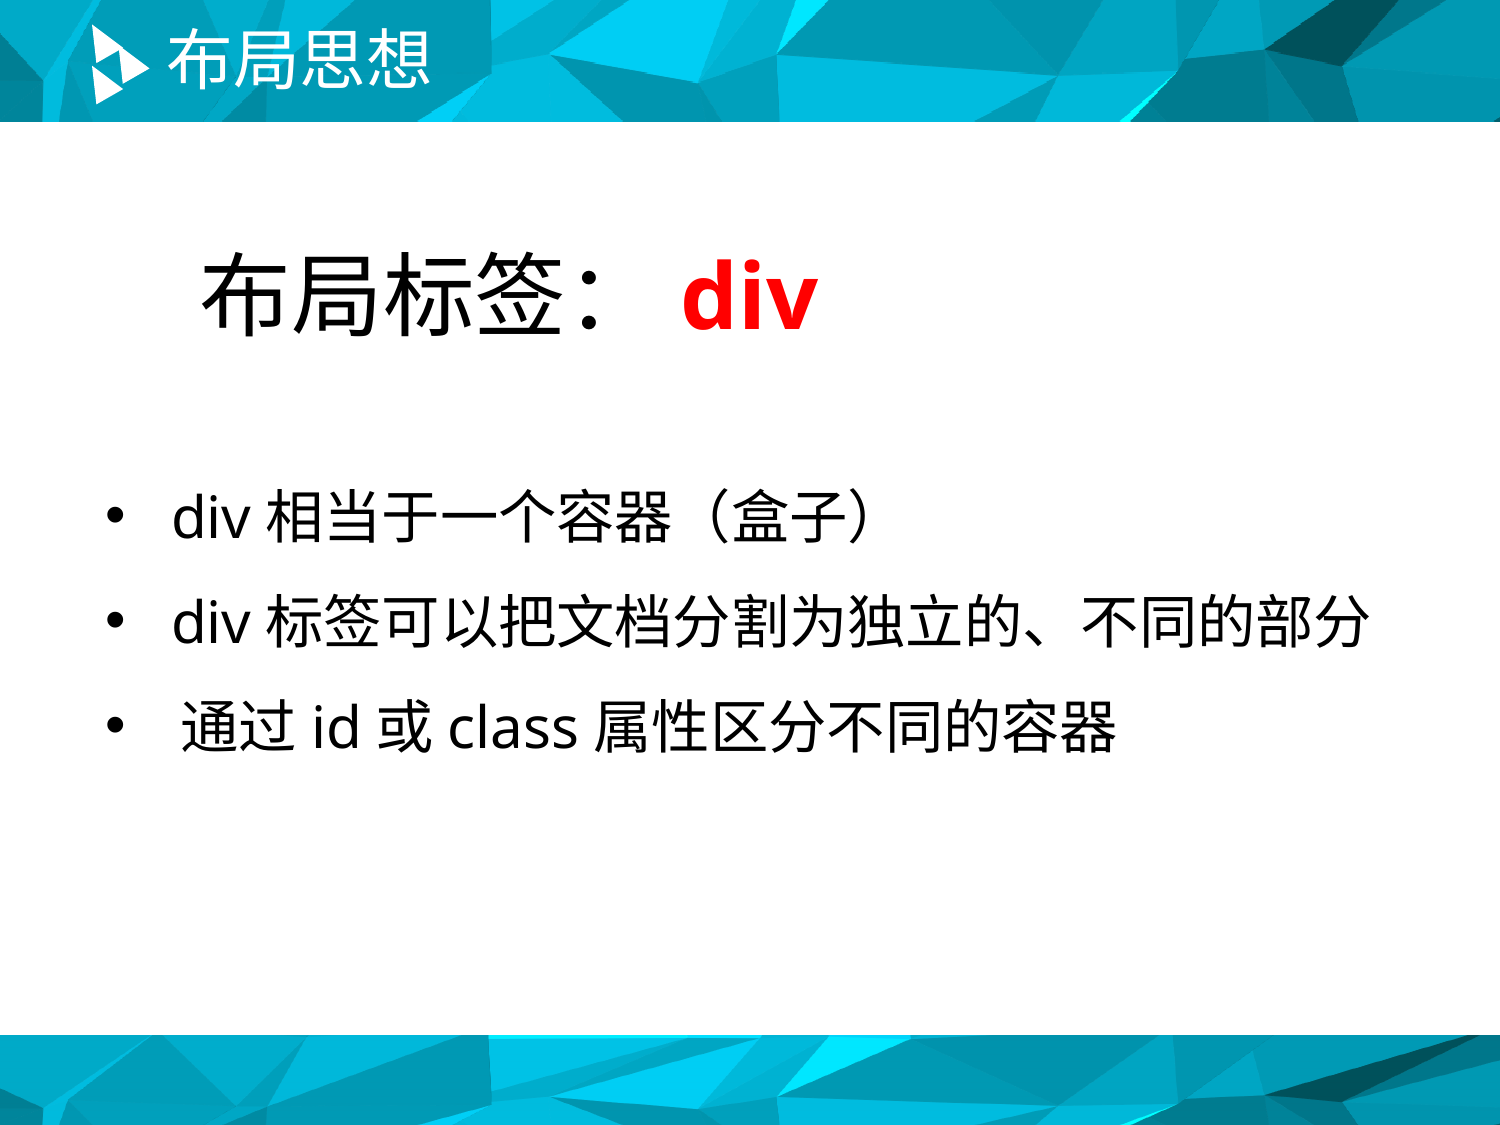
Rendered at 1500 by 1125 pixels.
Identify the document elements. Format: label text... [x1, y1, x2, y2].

picture [0, 0, 1500, 122]
title 布局思想 [151, 11, 1446, 115]
text_box 布局标签：div [184, 230, 834, 356]
text_box div相当于一个容器（盒子） div标签可以把文档分割为独立的、不同的部分 通过id或class属性区分不同的容器 [50, 437, 1440, 768]
picture [0, 1035, 1500, 1125]
